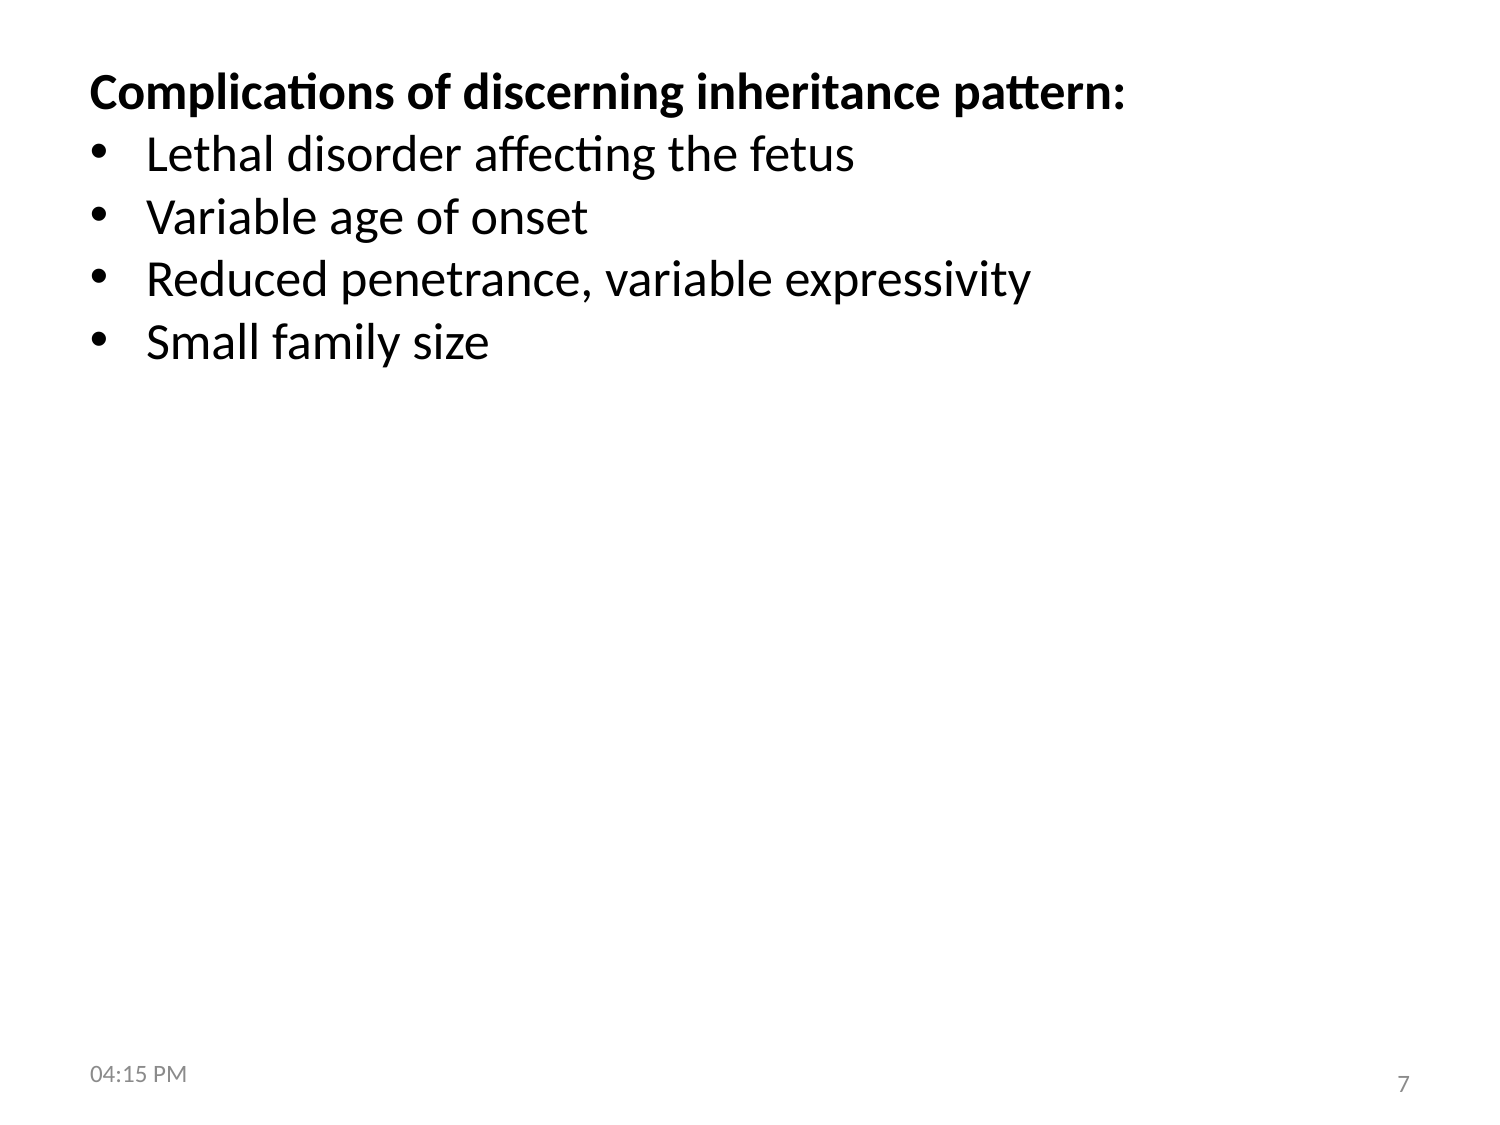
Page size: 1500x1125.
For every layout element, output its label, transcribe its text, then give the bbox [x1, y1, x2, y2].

text_box Complications of discerning inheritance pattern: Lethal disorder affecting the fetus Variable age of onset Reduced penetrance, variable expressivity Small family size [75, 49, 1463, 378]
slide_number 7 [1074, 1052, 1425, 1113]
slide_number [75, 1042, 425, 1103]
